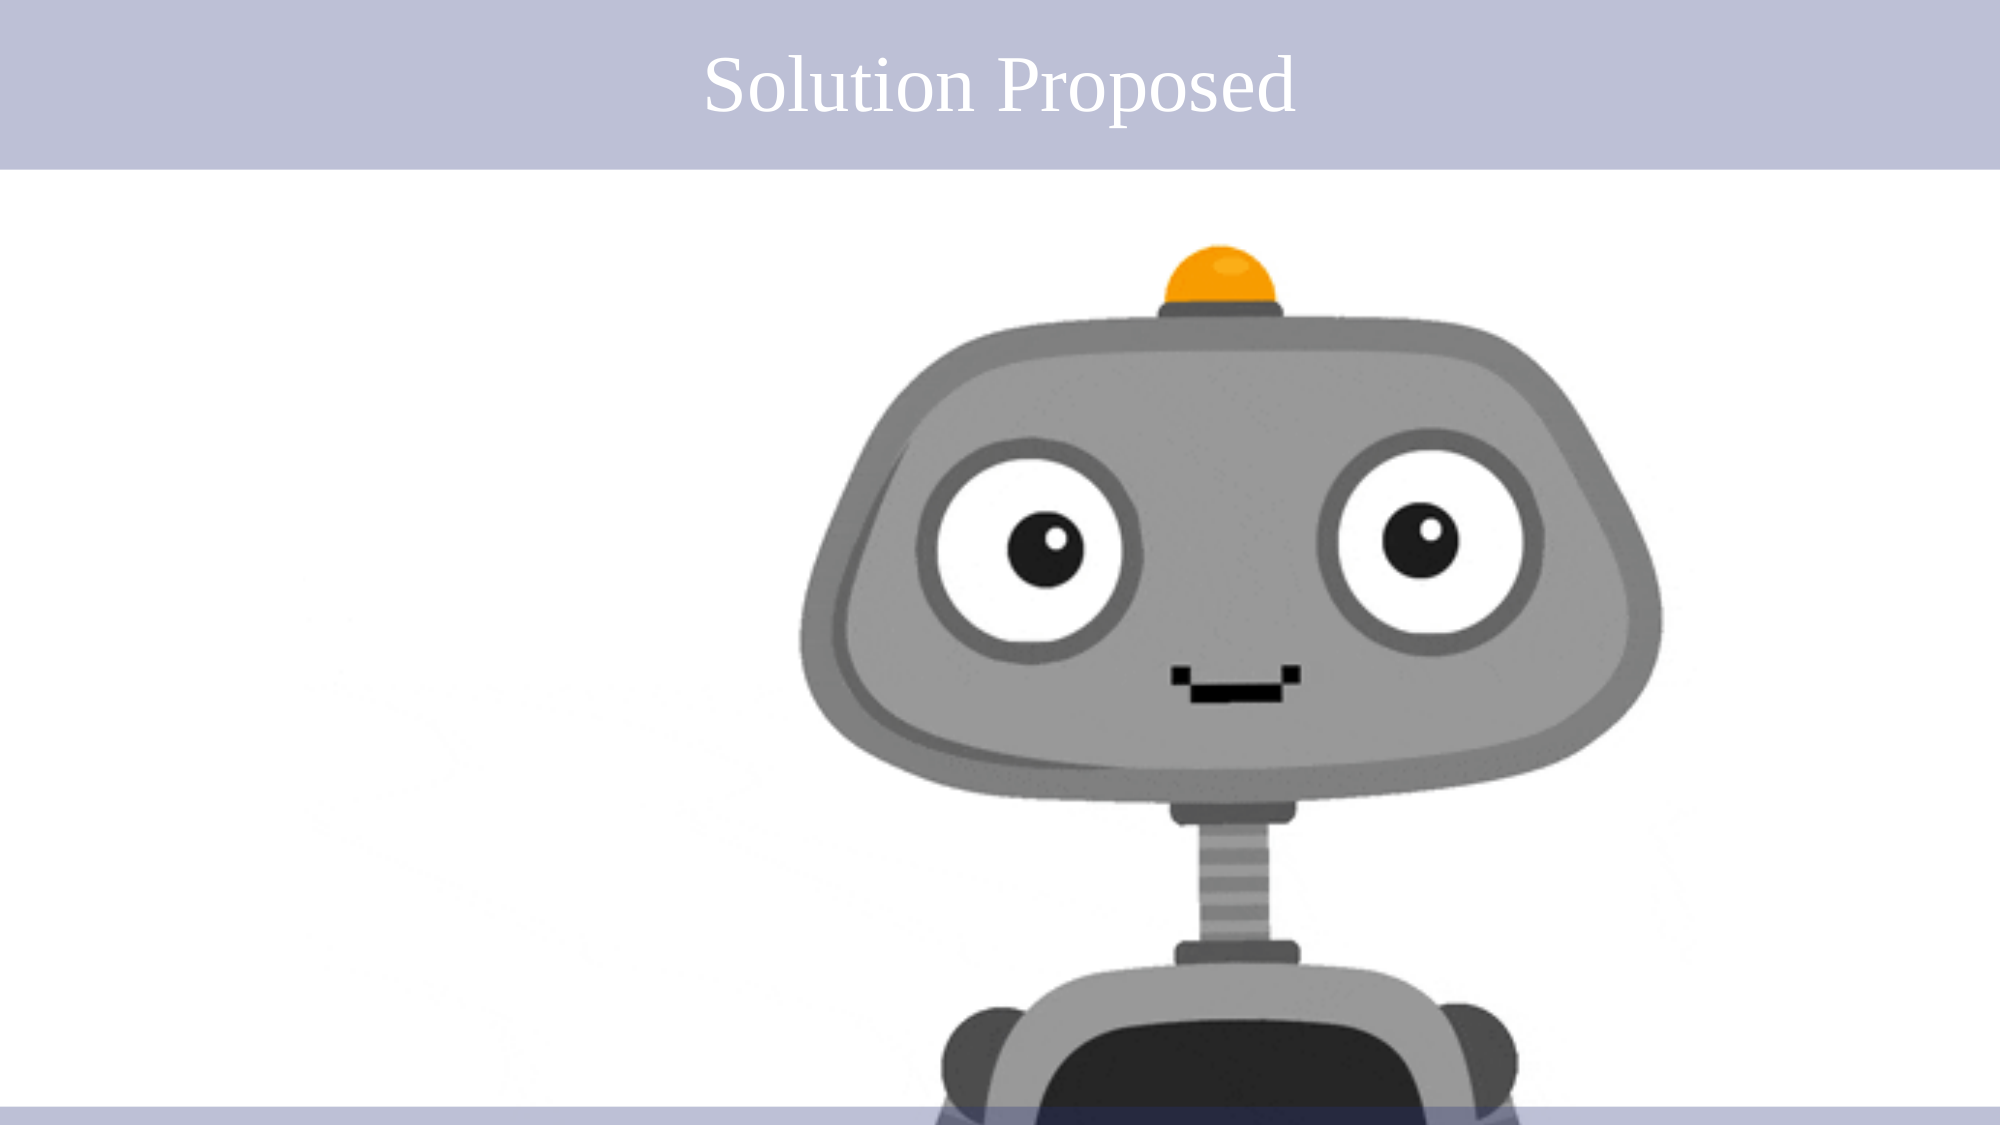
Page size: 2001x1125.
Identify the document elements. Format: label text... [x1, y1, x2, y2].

picture [303, 219, 1697, 1125]
title Solution Proposed [657, 0, 1343, 170]
text_box [0, 1106, 303, 1125]
text_box [1697, 1106, 2000, 1125]
text_box [0, 0, 2000, 171]
